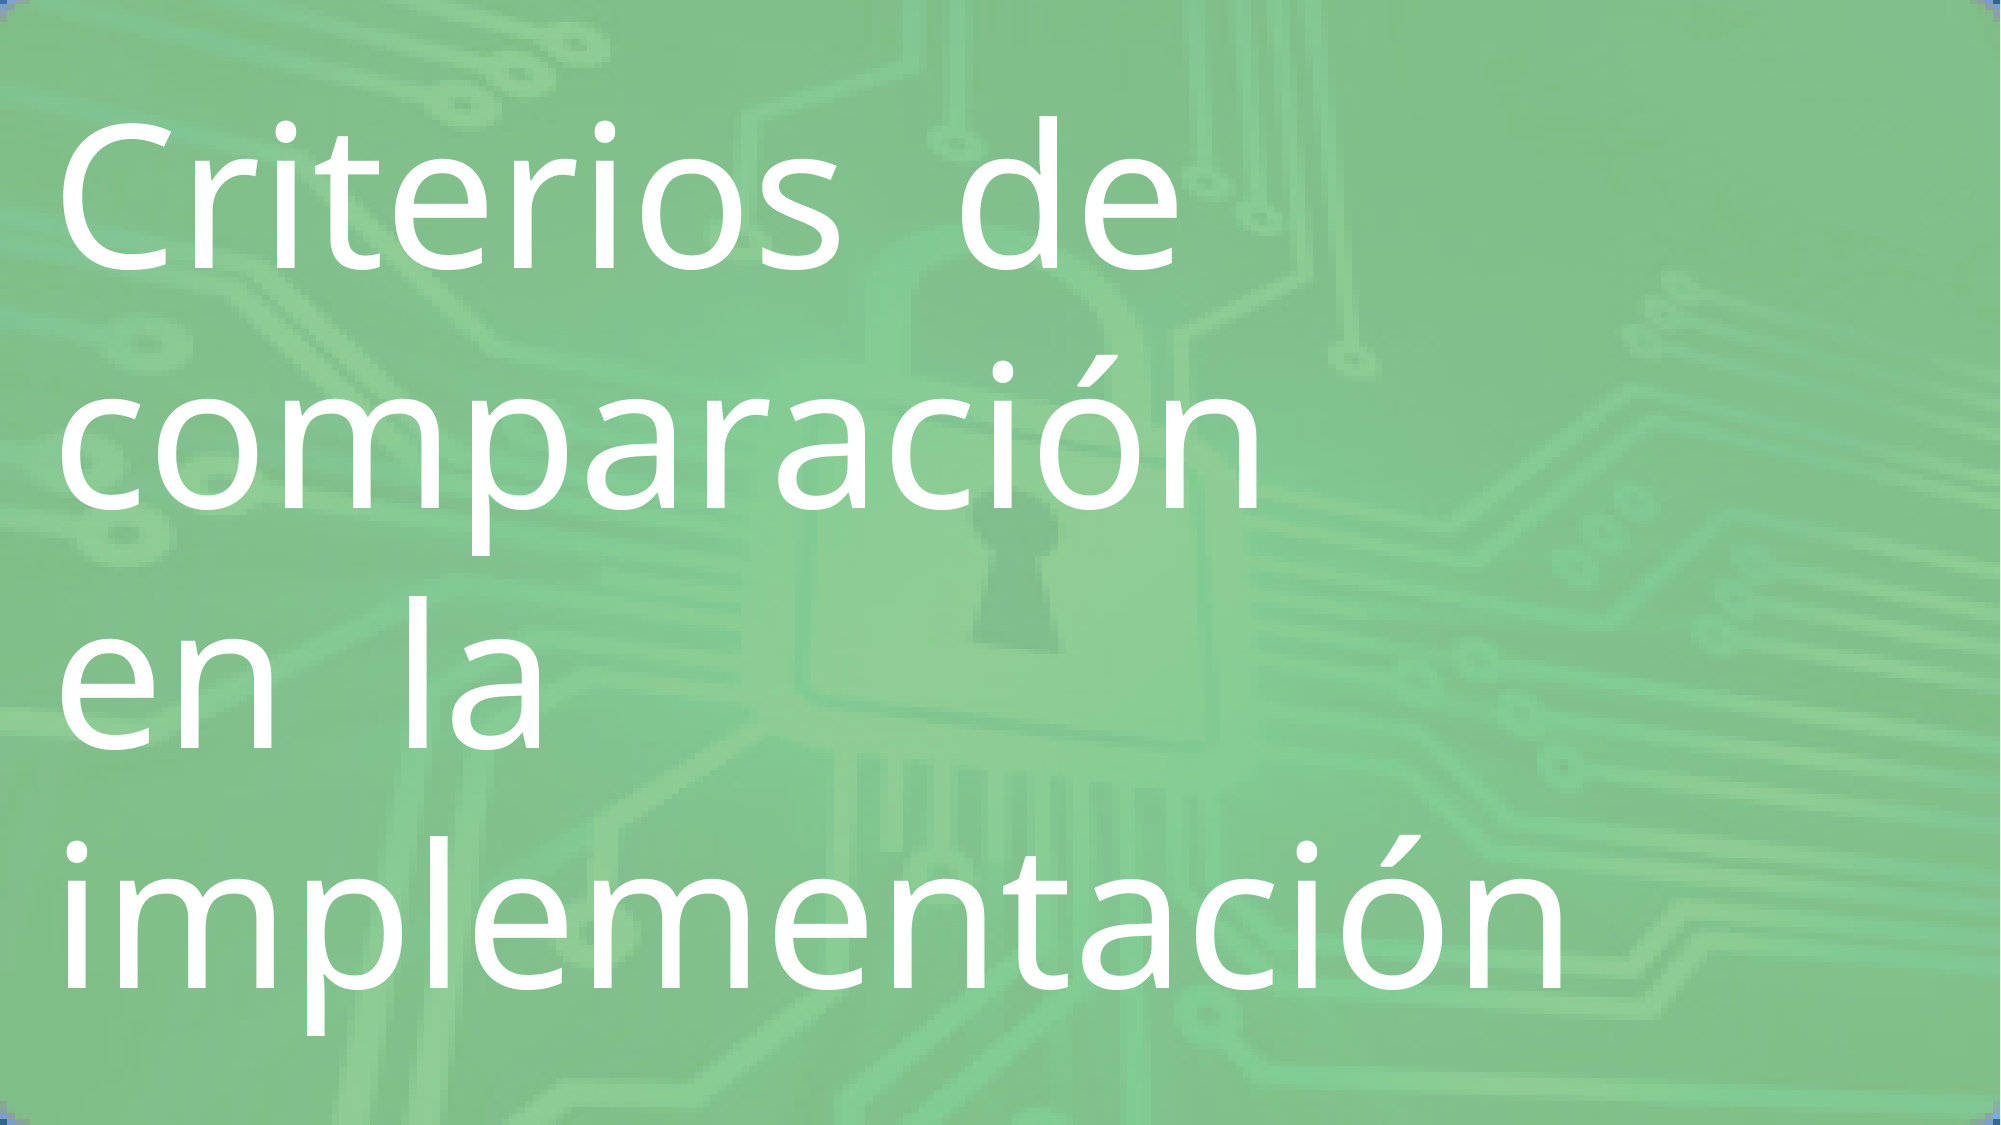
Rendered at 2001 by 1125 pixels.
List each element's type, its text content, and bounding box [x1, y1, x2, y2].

picture [0, 0, 2001, 1125]
text_box Criterios de comparación en la implementación [37, 61, 2000, 1037]
